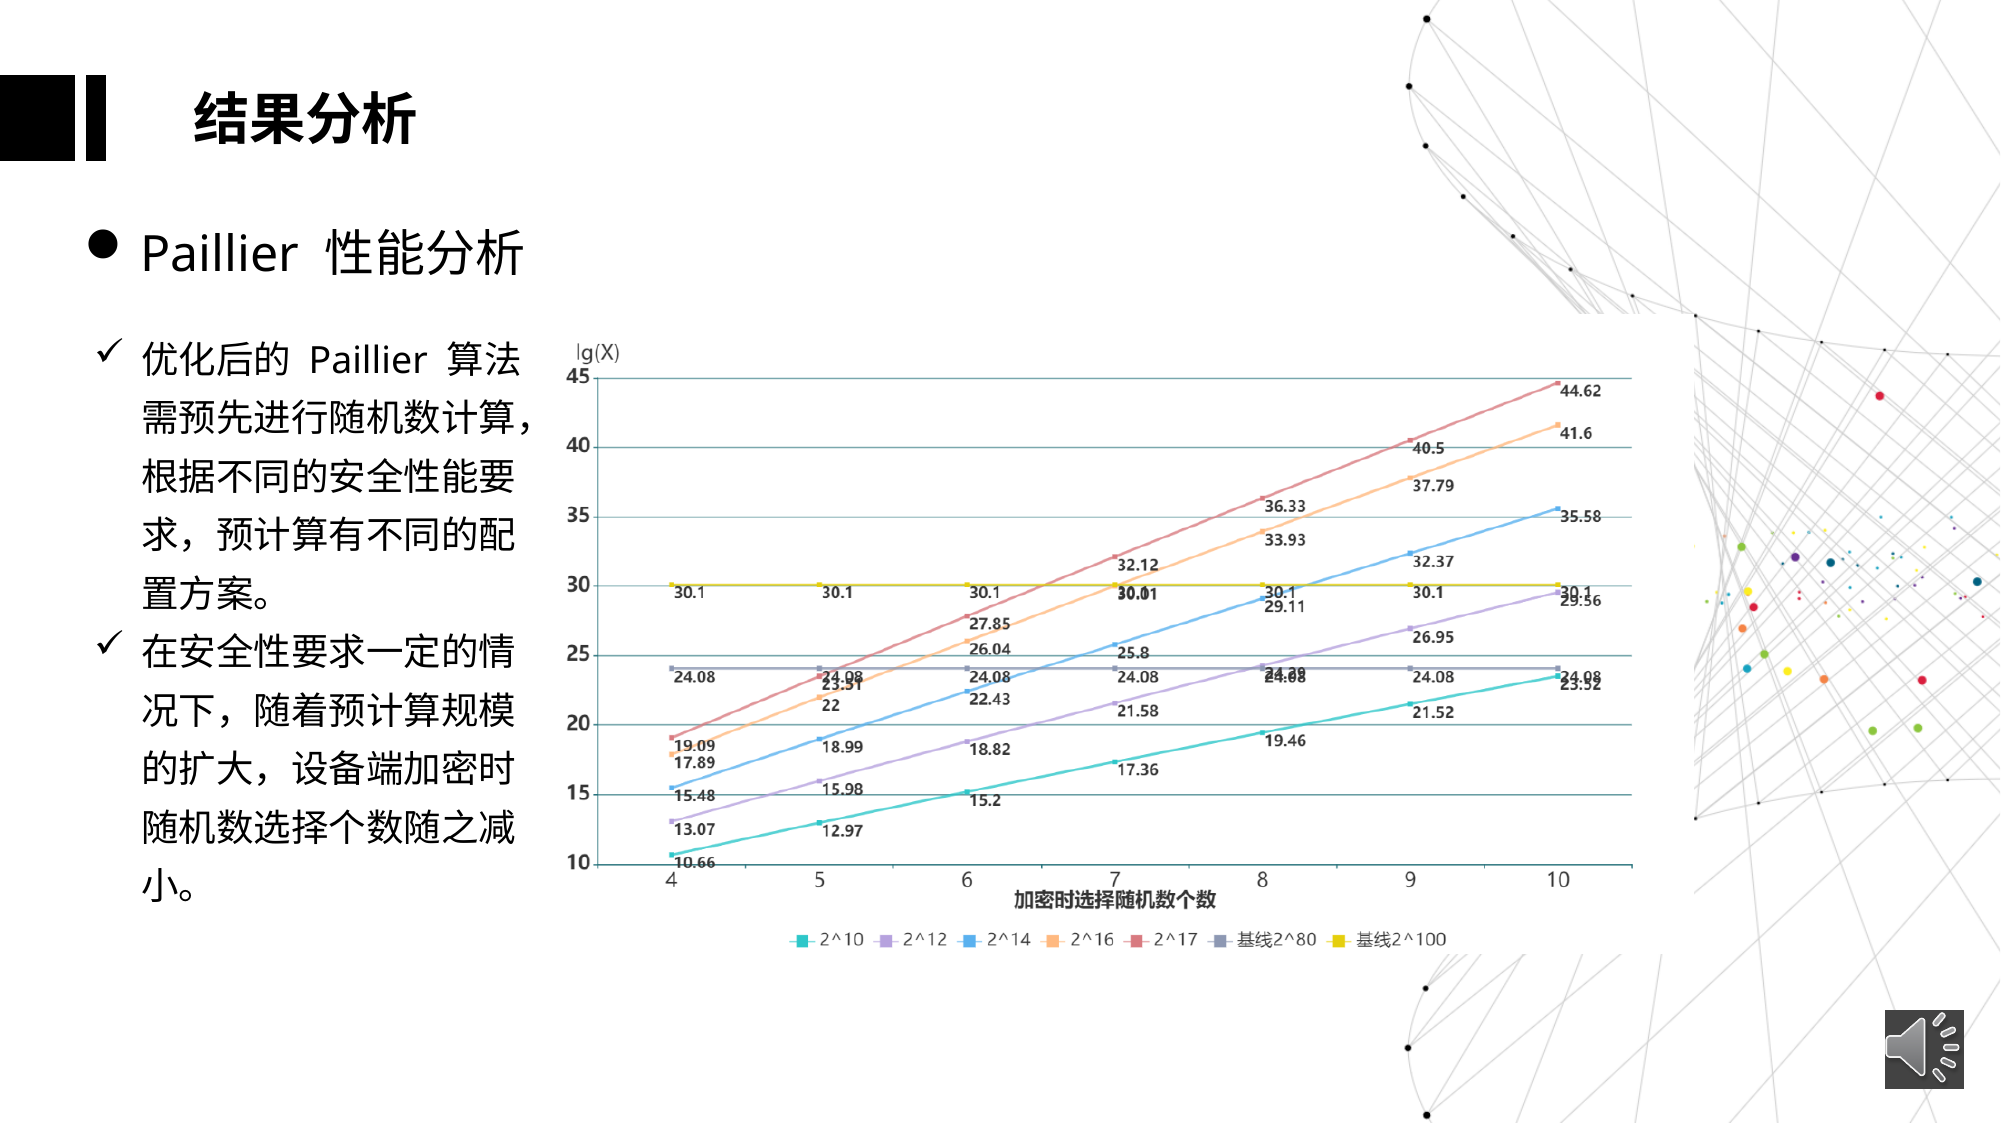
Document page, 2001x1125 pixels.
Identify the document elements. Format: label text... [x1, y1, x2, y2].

picture [540, 0, 2001, 1123]
text_box 优化后的 Paillier 算法需预先进行随机数计算，根据不同的安全性能要求，预计算有不同的配置方案。 在安全性要求一定的情况下，随着预计算规模的扩大，设备端加密时随机数选择个数随之减小。 [79, 314, 540, 915]
text_box [85, 74, 107, 162]
text_box [0, 74, 76, 162]
text_box Paillier 性能分析 [73, 215, 537, 287]
text_box 结果分析 [193, 77, 419, 158]
